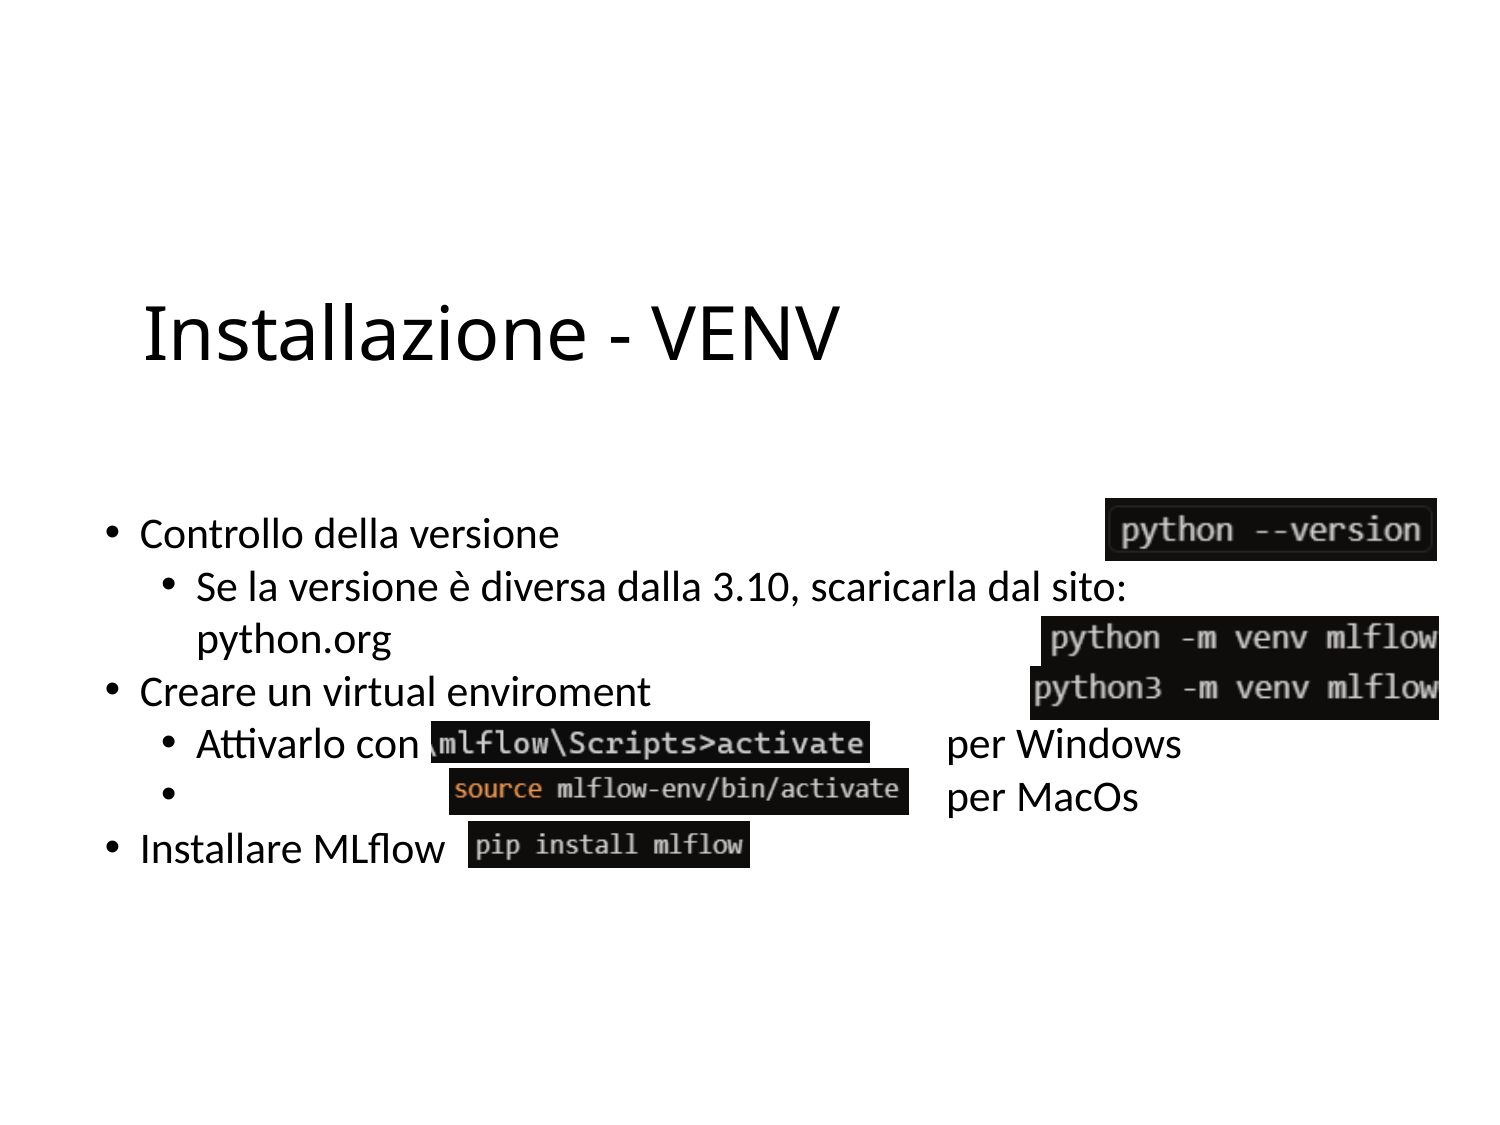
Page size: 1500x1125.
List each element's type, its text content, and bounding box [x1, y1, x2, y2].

picture [1030, 616, 1439, 720]
picture [431, 721, 870, 763]
title Installazione - VENV [128, 240, 1352, 432]
text_box Controllo della versione Se la versione è diversa dalla 3.10, scaricarla dal sito: python.org Creare un virtual enviroment Attivarlo con per Windows per MacOs Installare MLflow [89, 497, 1371, 880]
picture [467, 821, 750, 868]
picture [1105, 498, 1437, 561]
picture [449, 768, 909, 815]
